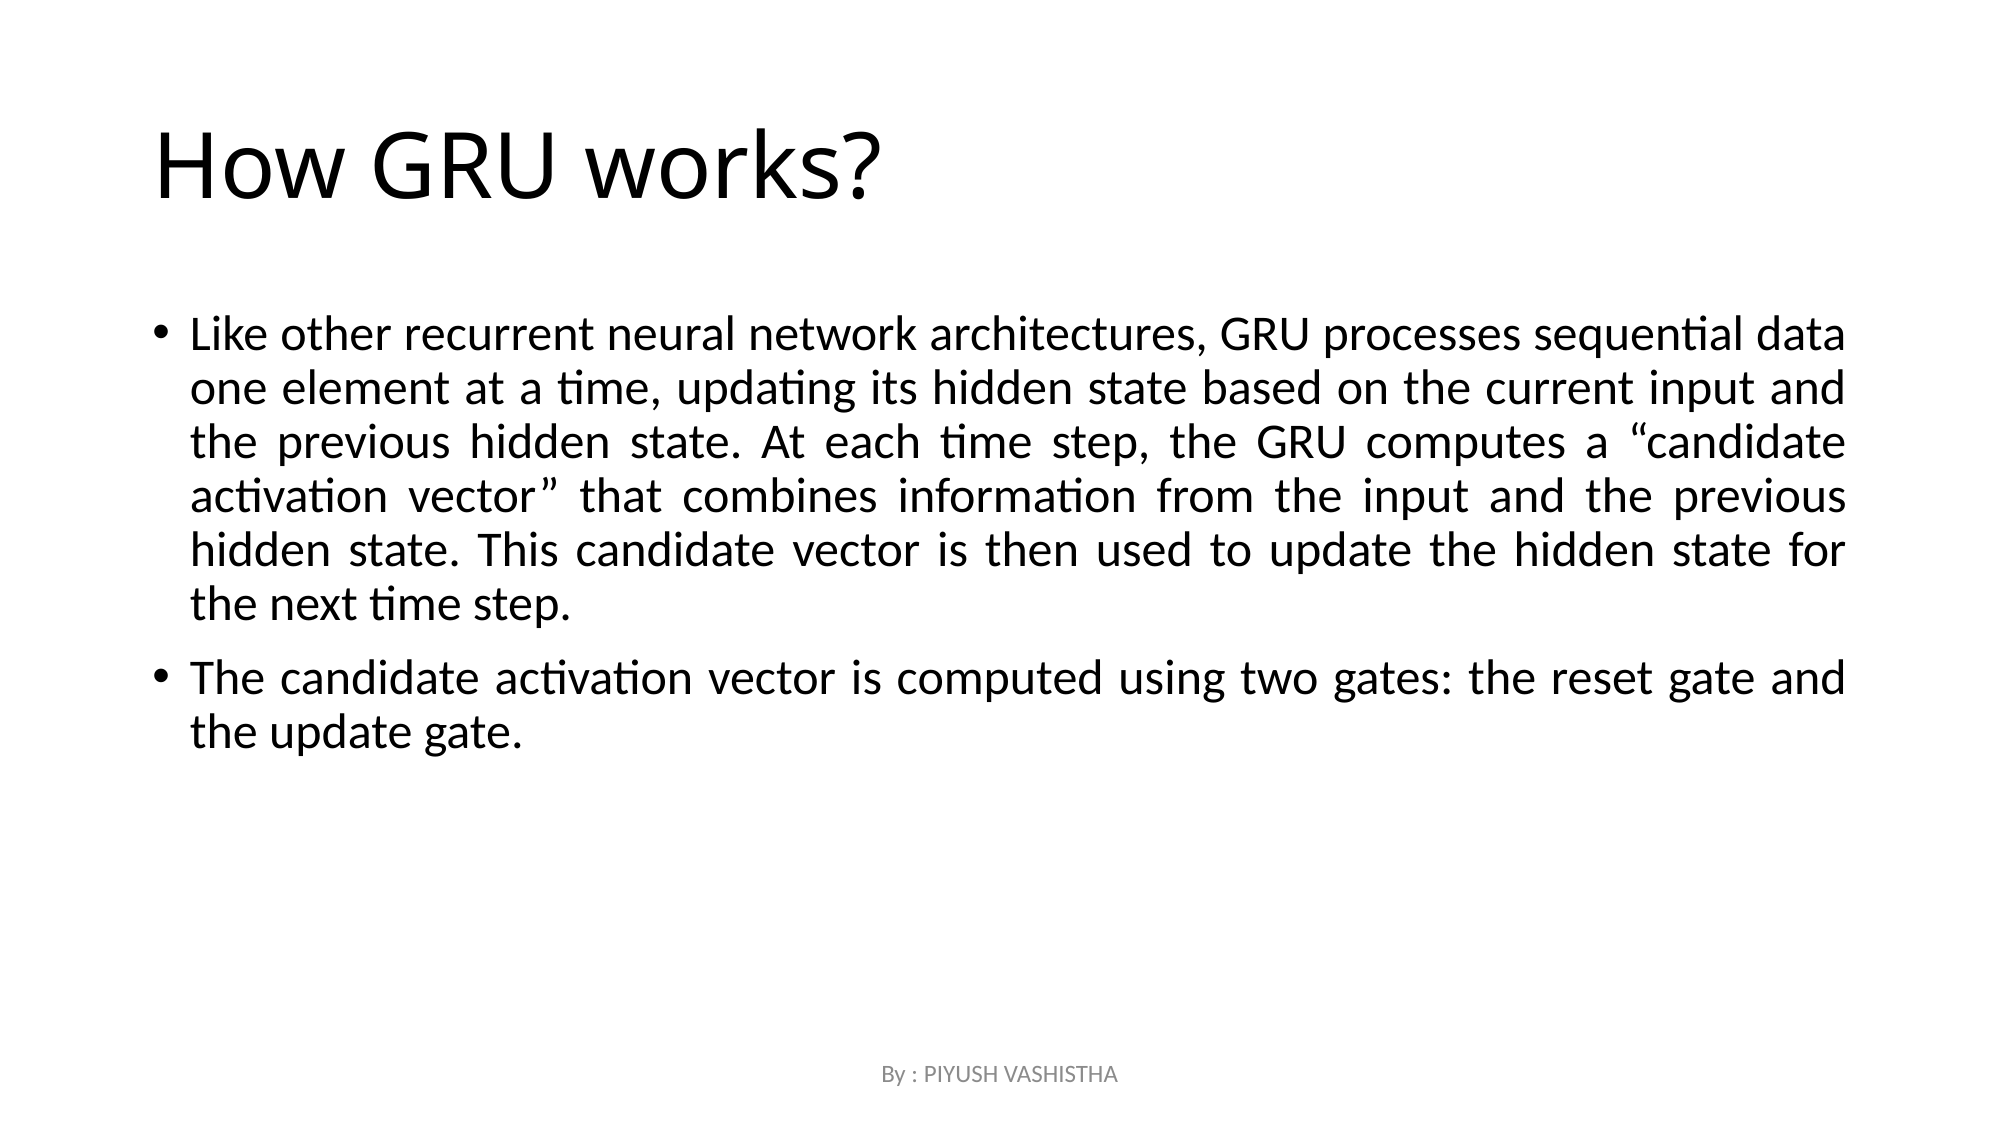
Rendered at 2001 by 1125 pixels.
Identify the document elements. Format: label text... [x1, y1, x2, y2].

footer By : PIYUSH VASHISTHA [662, 1042, 1338, 1103]
title How GRU works? [137, 59, 1863, 278]
list Like other recurrent neural network architectures, GRU processes sequential data one element at a time, updating its hidden state based on the current input and the previous hidden state. At each time step, the GRU computes a “candidate activation vector” that combines information from the input and the previous hidden state. This candidate vector is then used to update the hidden state for the next time step. The candidate activation vector is computed using two gates: the reset gate and the update gate. [137, 299, 1863, 1014]
